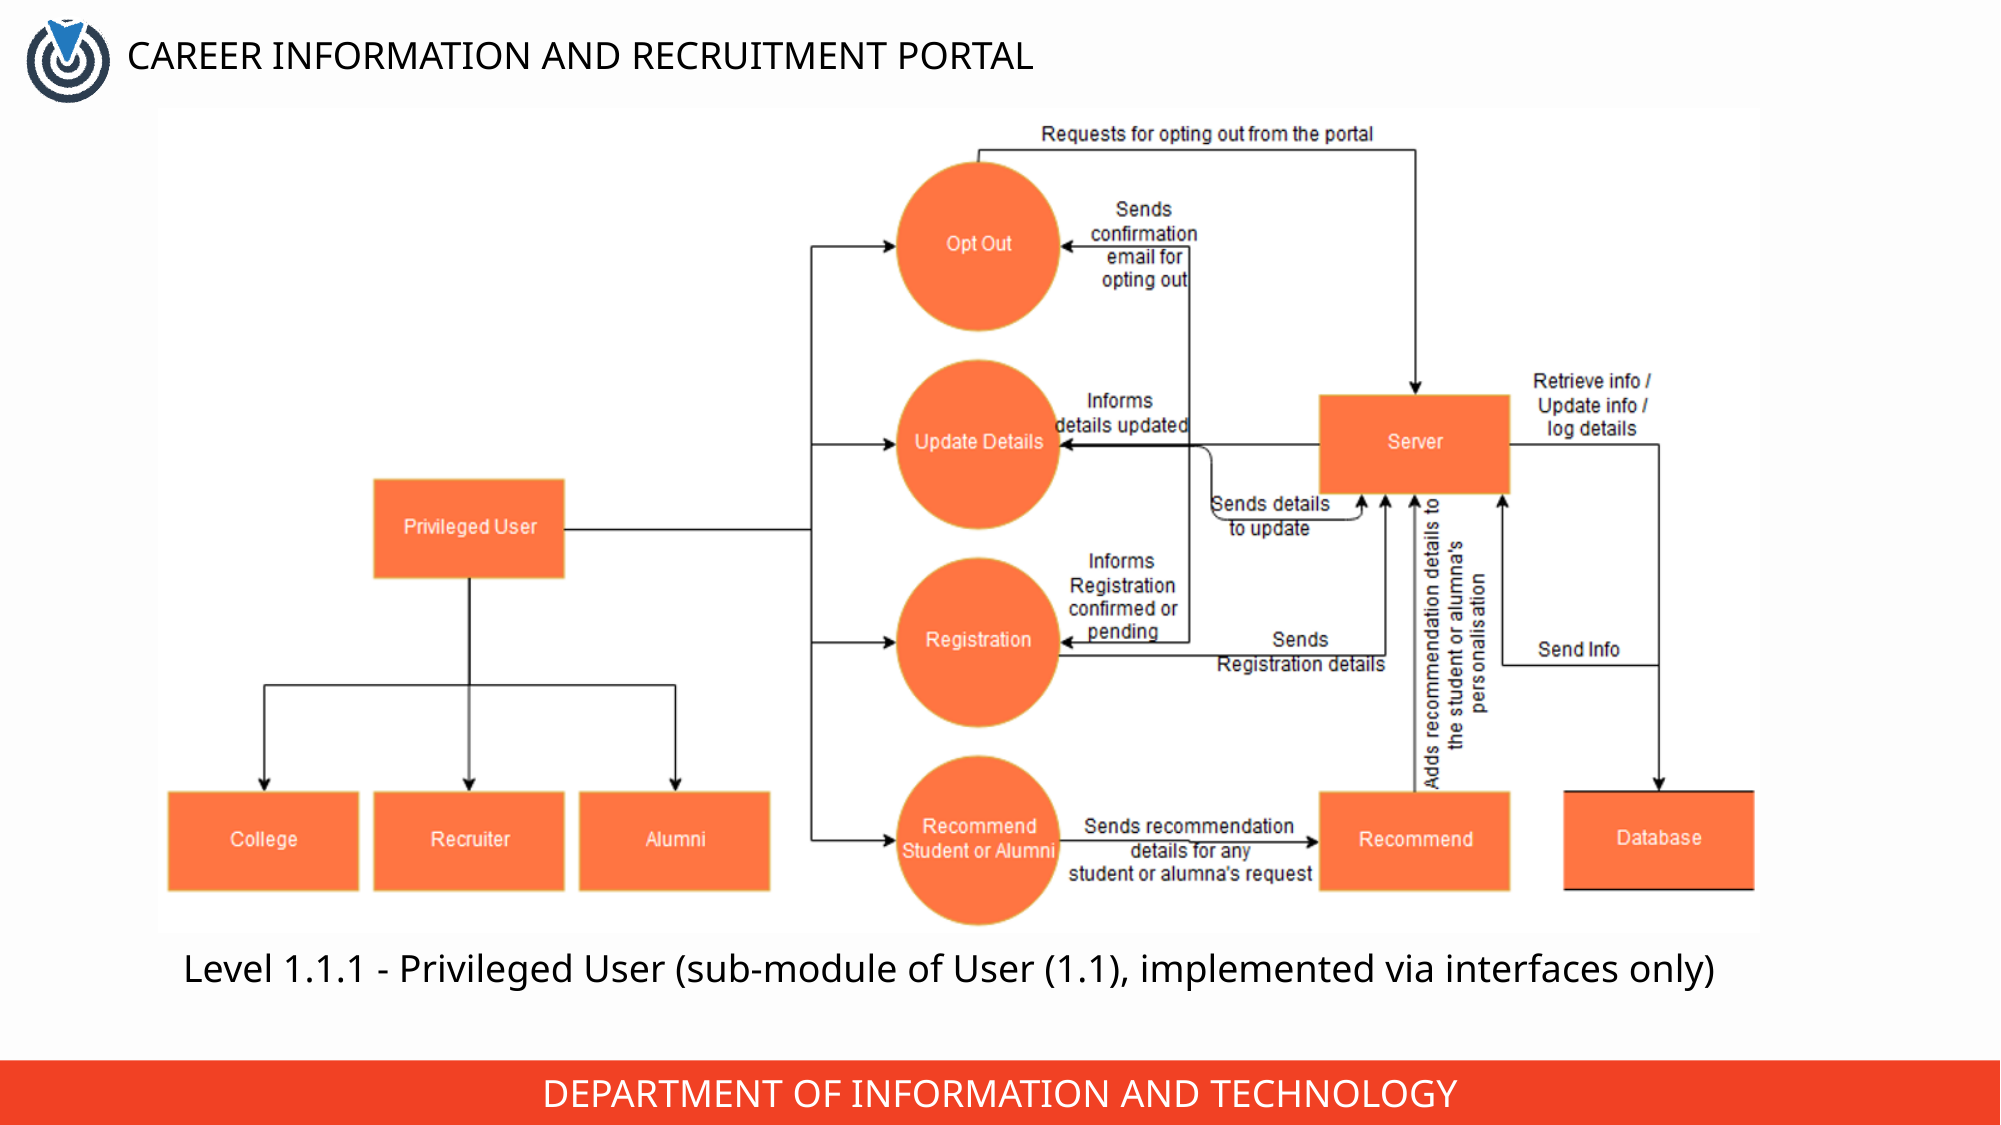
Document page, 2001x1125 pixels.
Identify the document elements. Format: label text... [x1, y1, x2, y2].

picture [23, 15, 111, 104]
picture [158, 108, 1760, 933]
text_box Level 1.1.1 - Privileged User (sub-module of User (1.1), implemented via interfaces only) [158, 937, 1760, 998]
